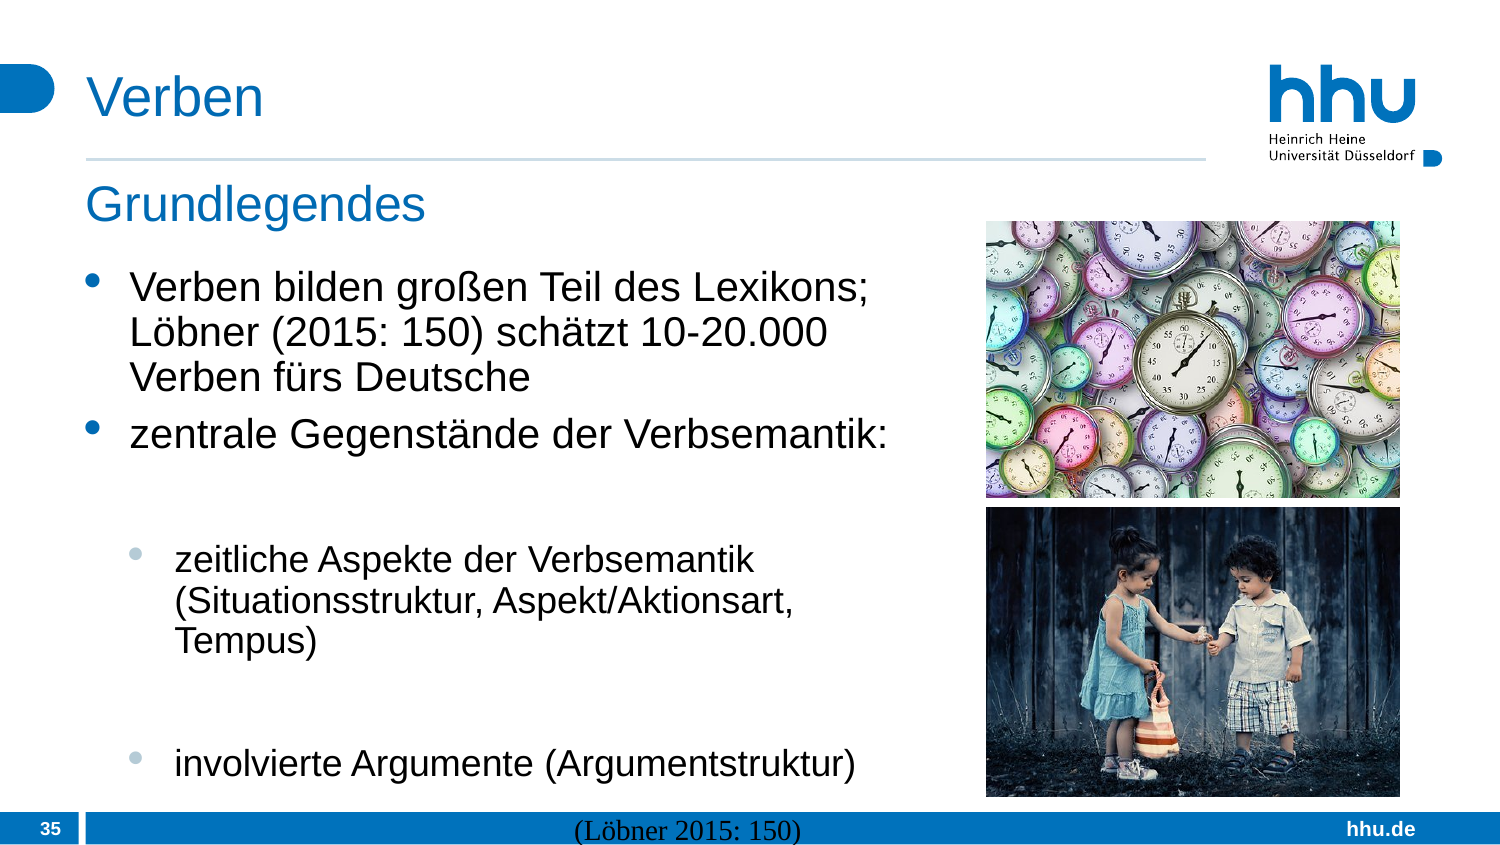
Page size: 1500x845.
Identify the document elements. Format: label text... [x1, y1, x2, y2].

footer (Löbner 2015: 150) [103, 816, 1273, 841]
list Grundlegendes [85, 178, 1415, 232]
picture [986, 507, 1400, 797]
slide_number 35 [5, 816, 62, 841]
picture [986, 221, 1400, 498]
list Verben bilden großen Teil des Lexikons; Löbner (2015: 150) schätzt 10-20.000 Verben fürs Deutsche zentrale Gegenstände der Verbsemantik: zeitliche Aspekte der Verbsemantik (Situationsstruktur, Aspekt/Aktionsart, Tempus) involvierte Argumente (Argumentstruktur) [85, 253, 916, 797]
title Verben [86, 54, 1207, 129]
